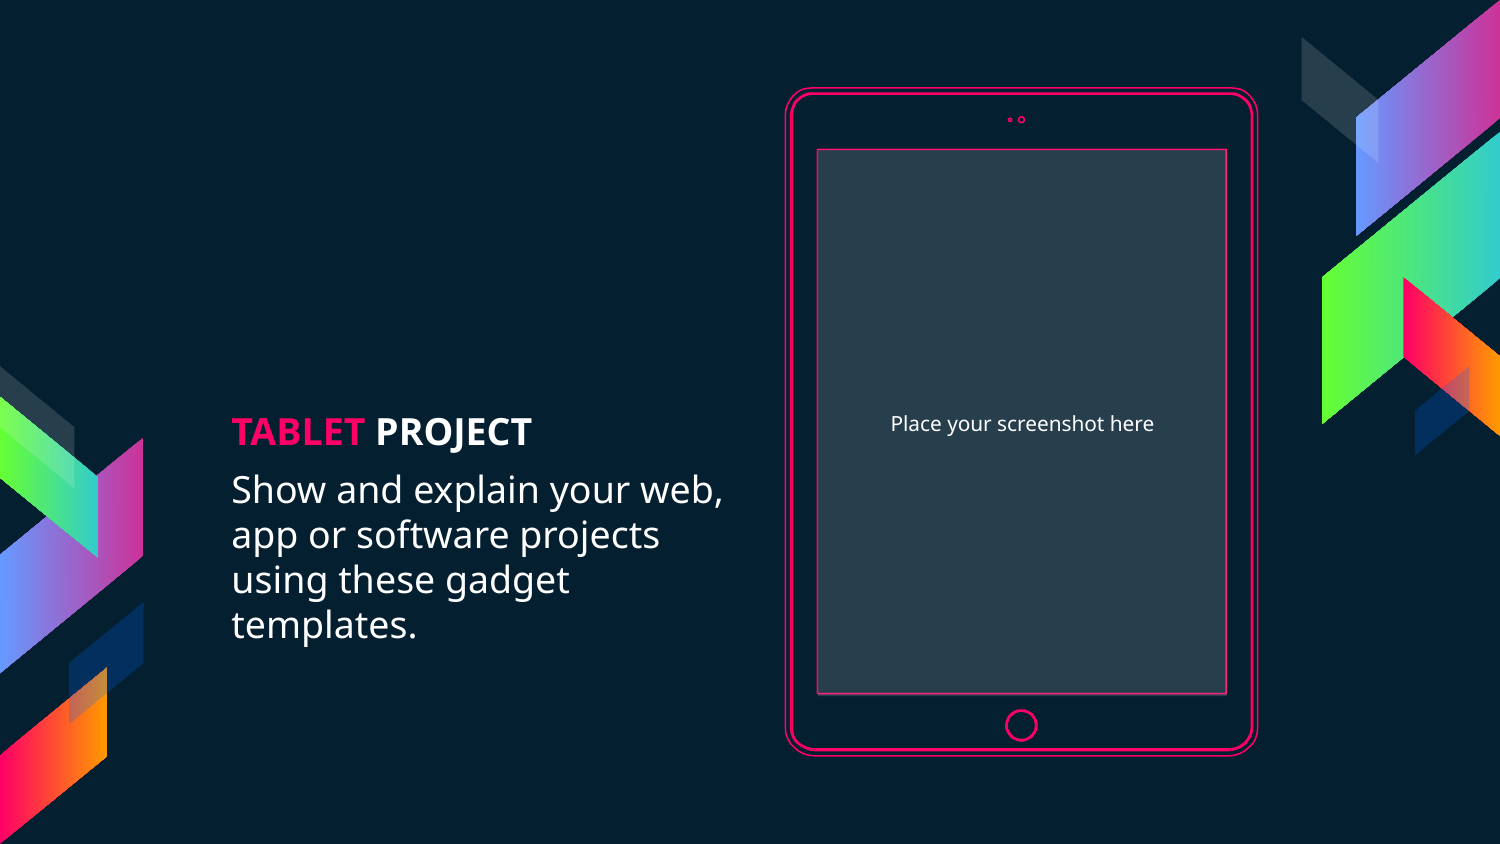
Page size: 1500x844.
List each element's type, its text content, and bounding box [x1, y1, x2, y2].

text_box Place your screenshot here [817, 149, 1227, 697]
text_box [785, 87, 1258, 756]
list TABLET PROJECT Show and explain your web, app or software projects using these gadget templates. [216, 110, 748, 661]
